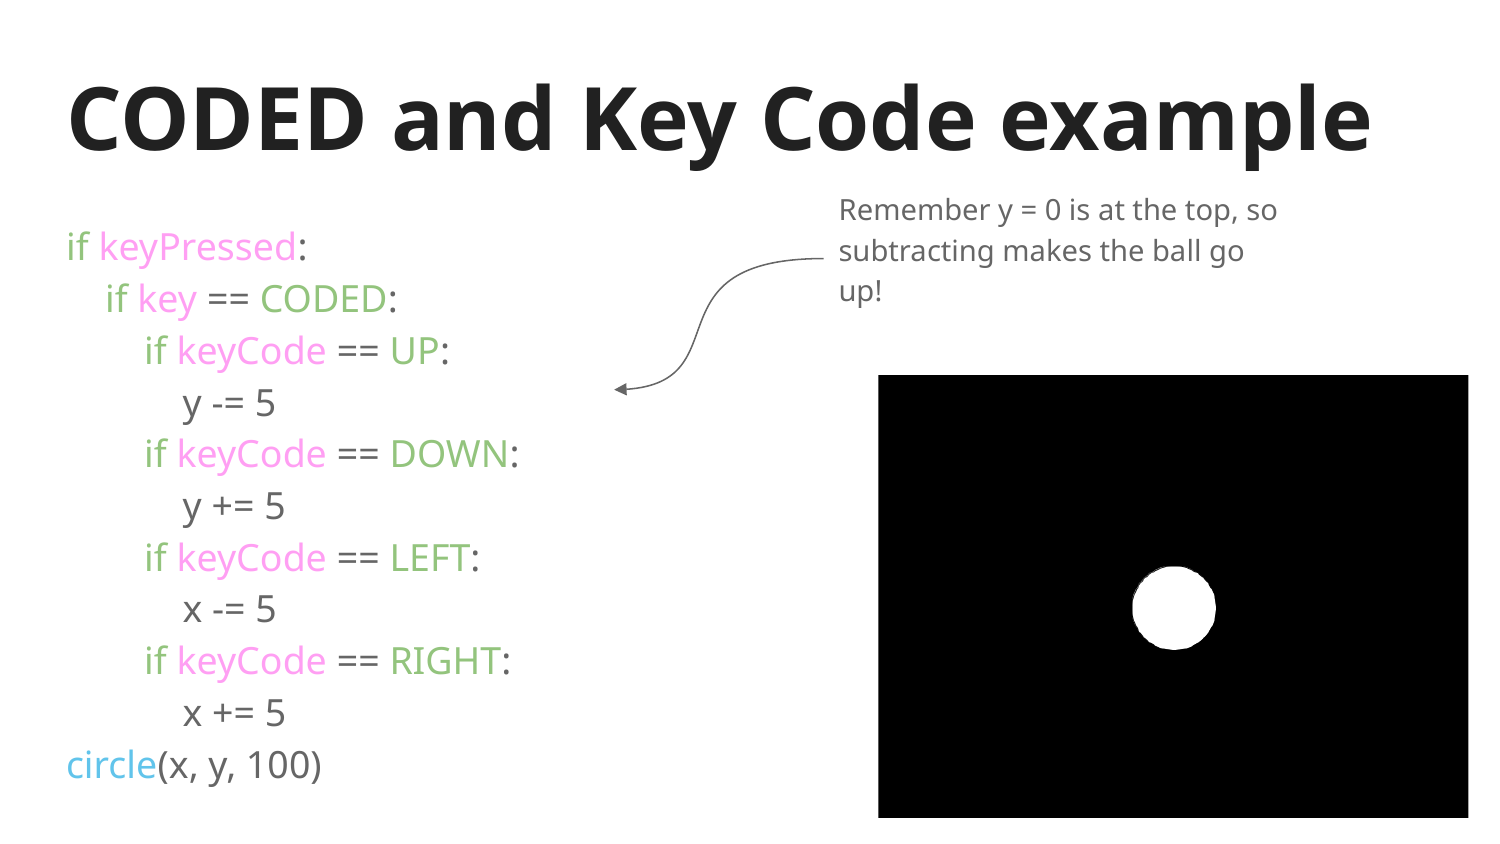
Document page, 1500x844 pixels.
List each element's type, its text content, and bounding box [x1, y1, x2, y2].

text_box Remember y = 0 is at the top, so subtracting makes the ball go up! [823, 171, 1301, 346]
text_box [613, 258, 824, 390]
title CODED and Key Code example [51, 48, 1449, 180]
picture [878, 375, 1469, 818]
list if keyPressed: if key == CODED: if keyCode == UP: y -= 5 if keyCode == DOWN: y += 5 if keyCode == LEFT: x -= 5 if keyCode == RIGHT: x += 5 circle(x, y, 100) [51, 201, 795, 750]
